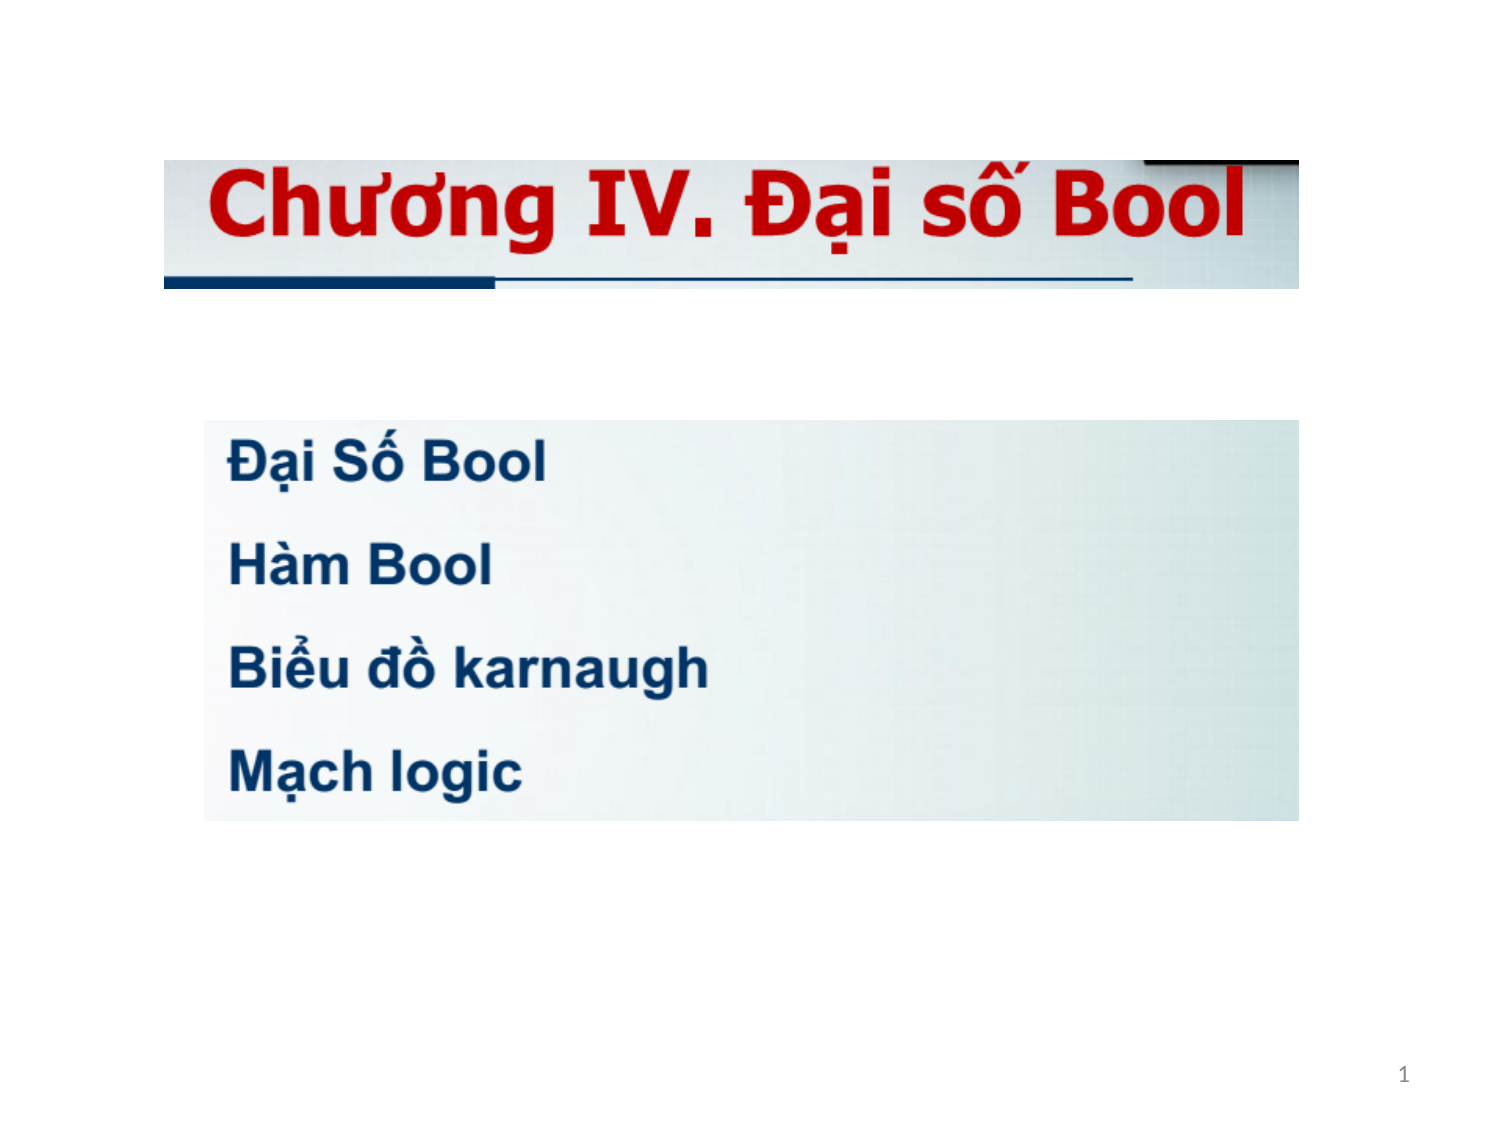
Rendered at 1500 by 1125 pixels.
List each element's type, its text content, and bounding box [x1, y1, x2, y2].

slide_number 1 [1074, 1042, 1425, 1103]
picture [204, 420, 1299, 821]
picture [163, 160, 1299, 290]
